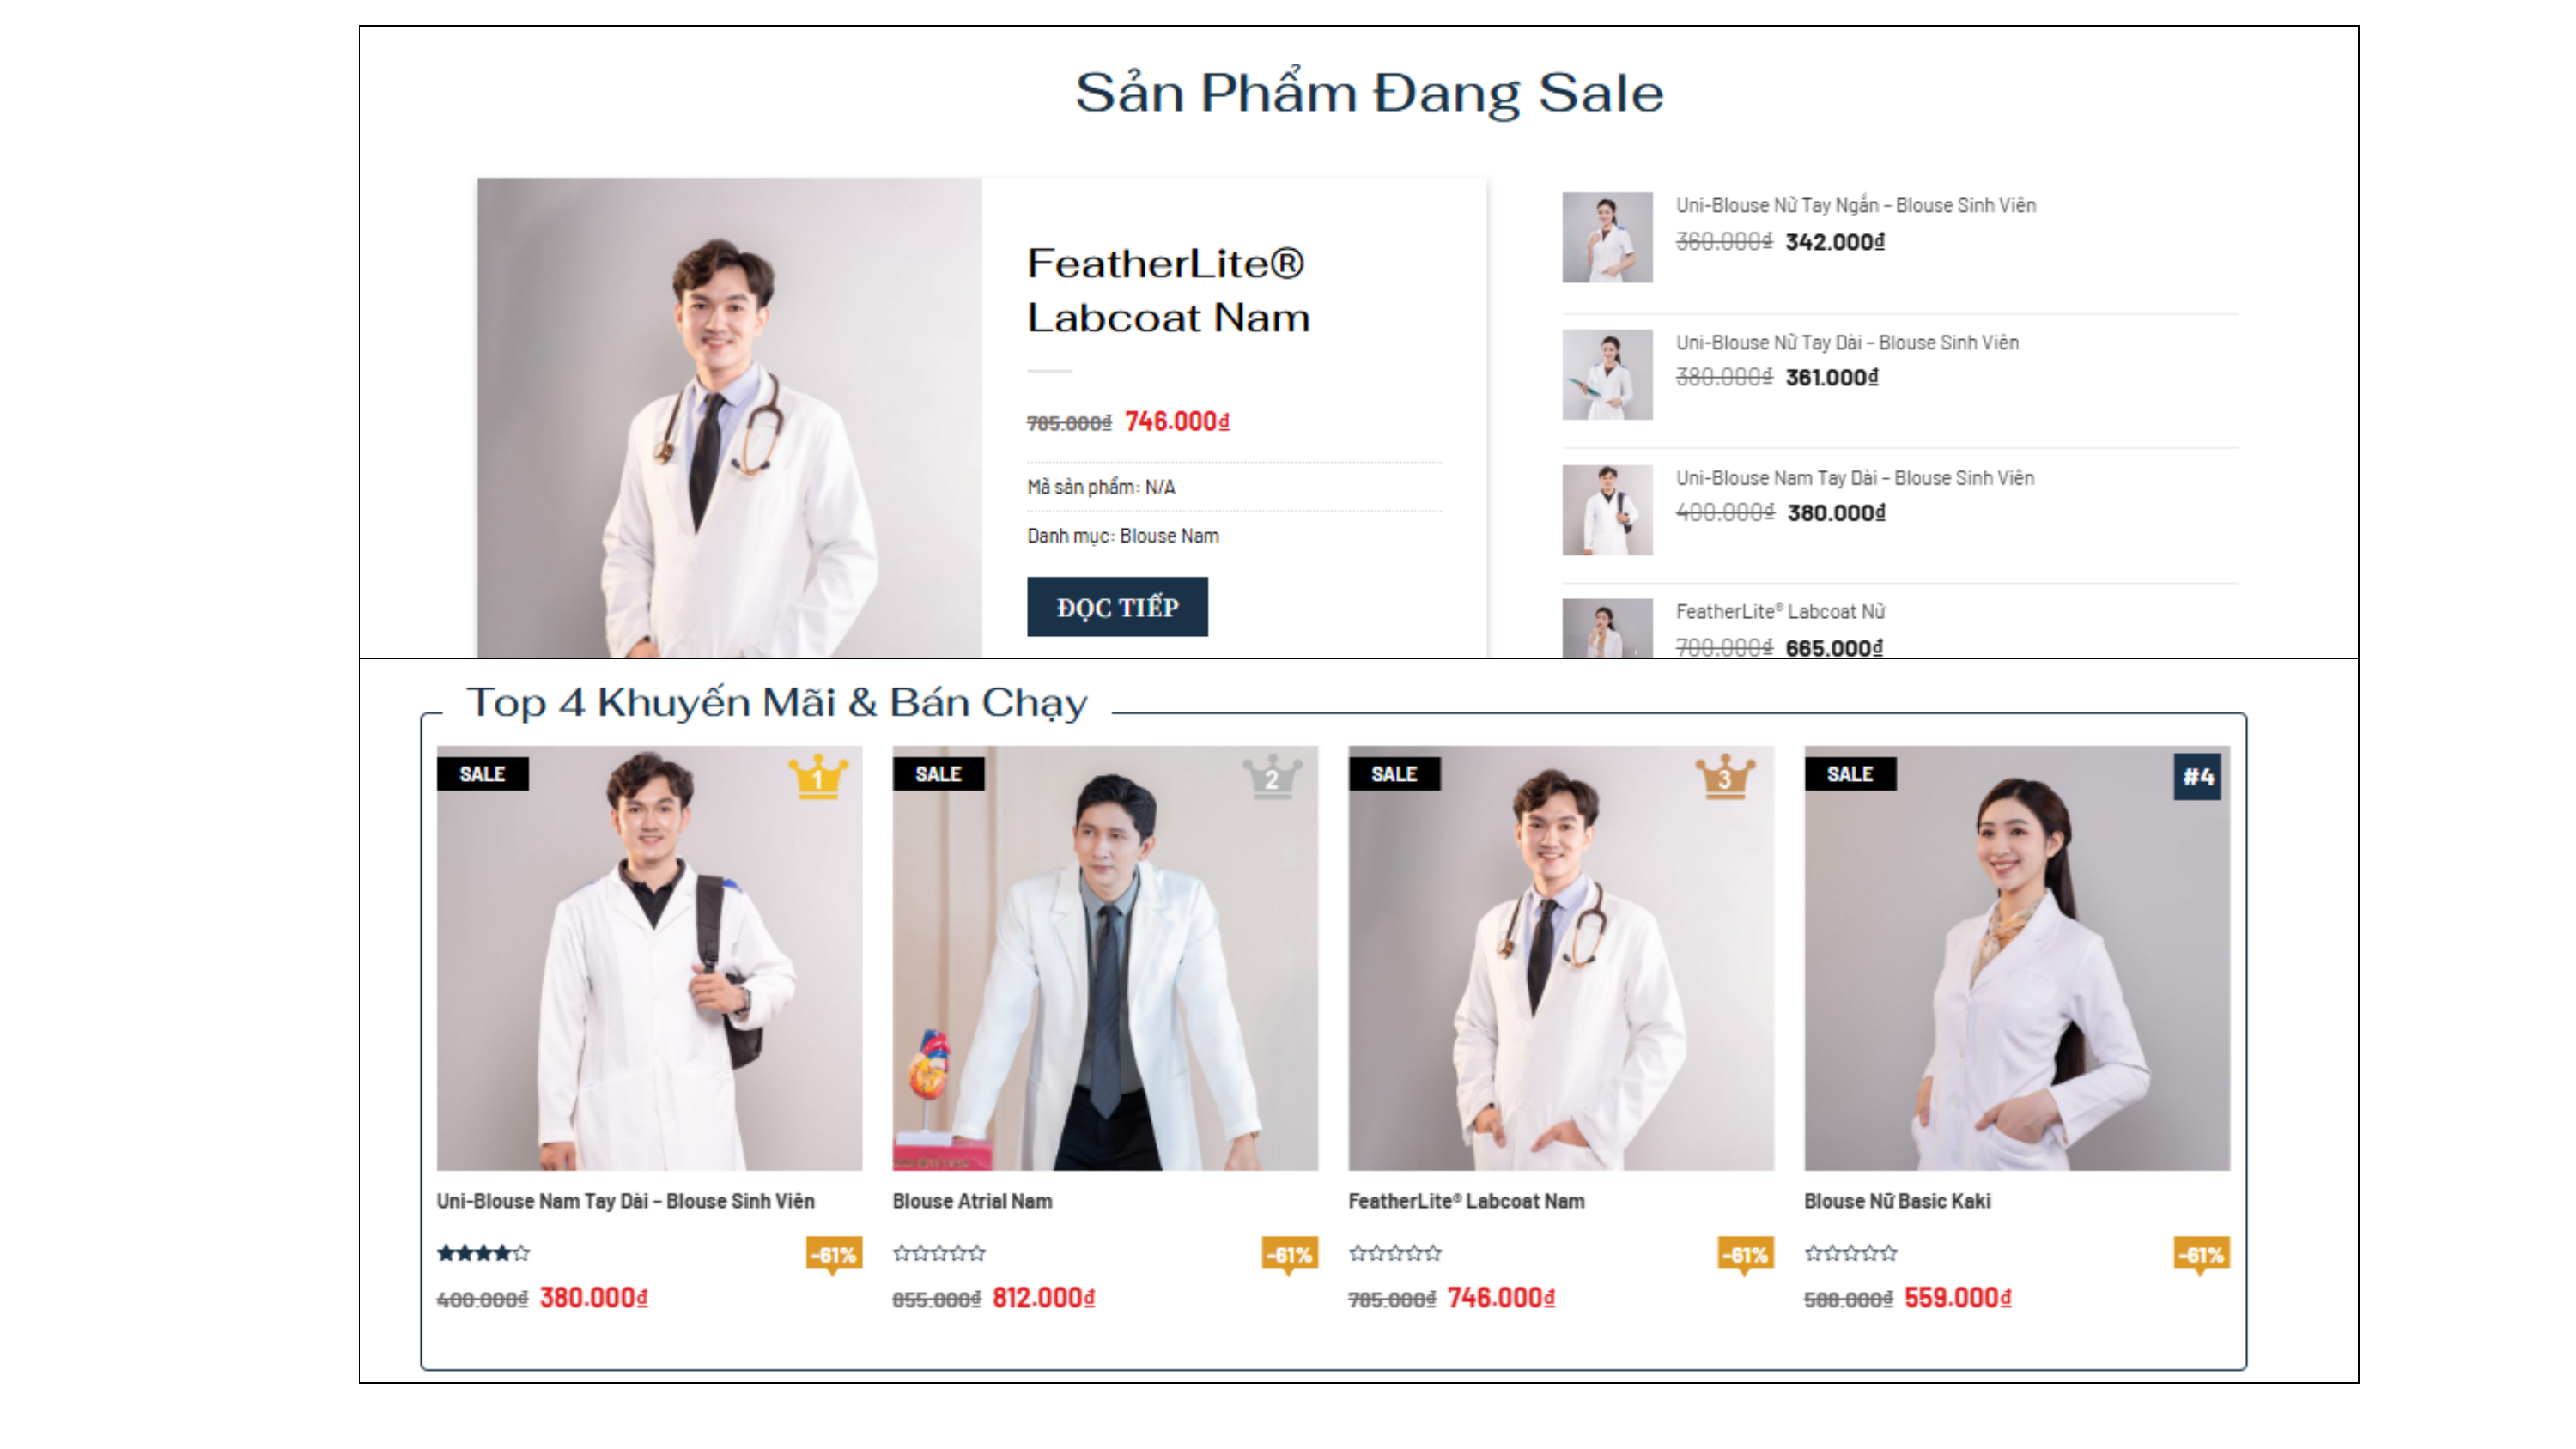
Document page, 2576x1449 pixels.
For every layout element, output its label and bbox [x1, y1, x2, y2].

text_box [359, 25, 2359, 658]
text_box [359, 658, 2359, 1383]
